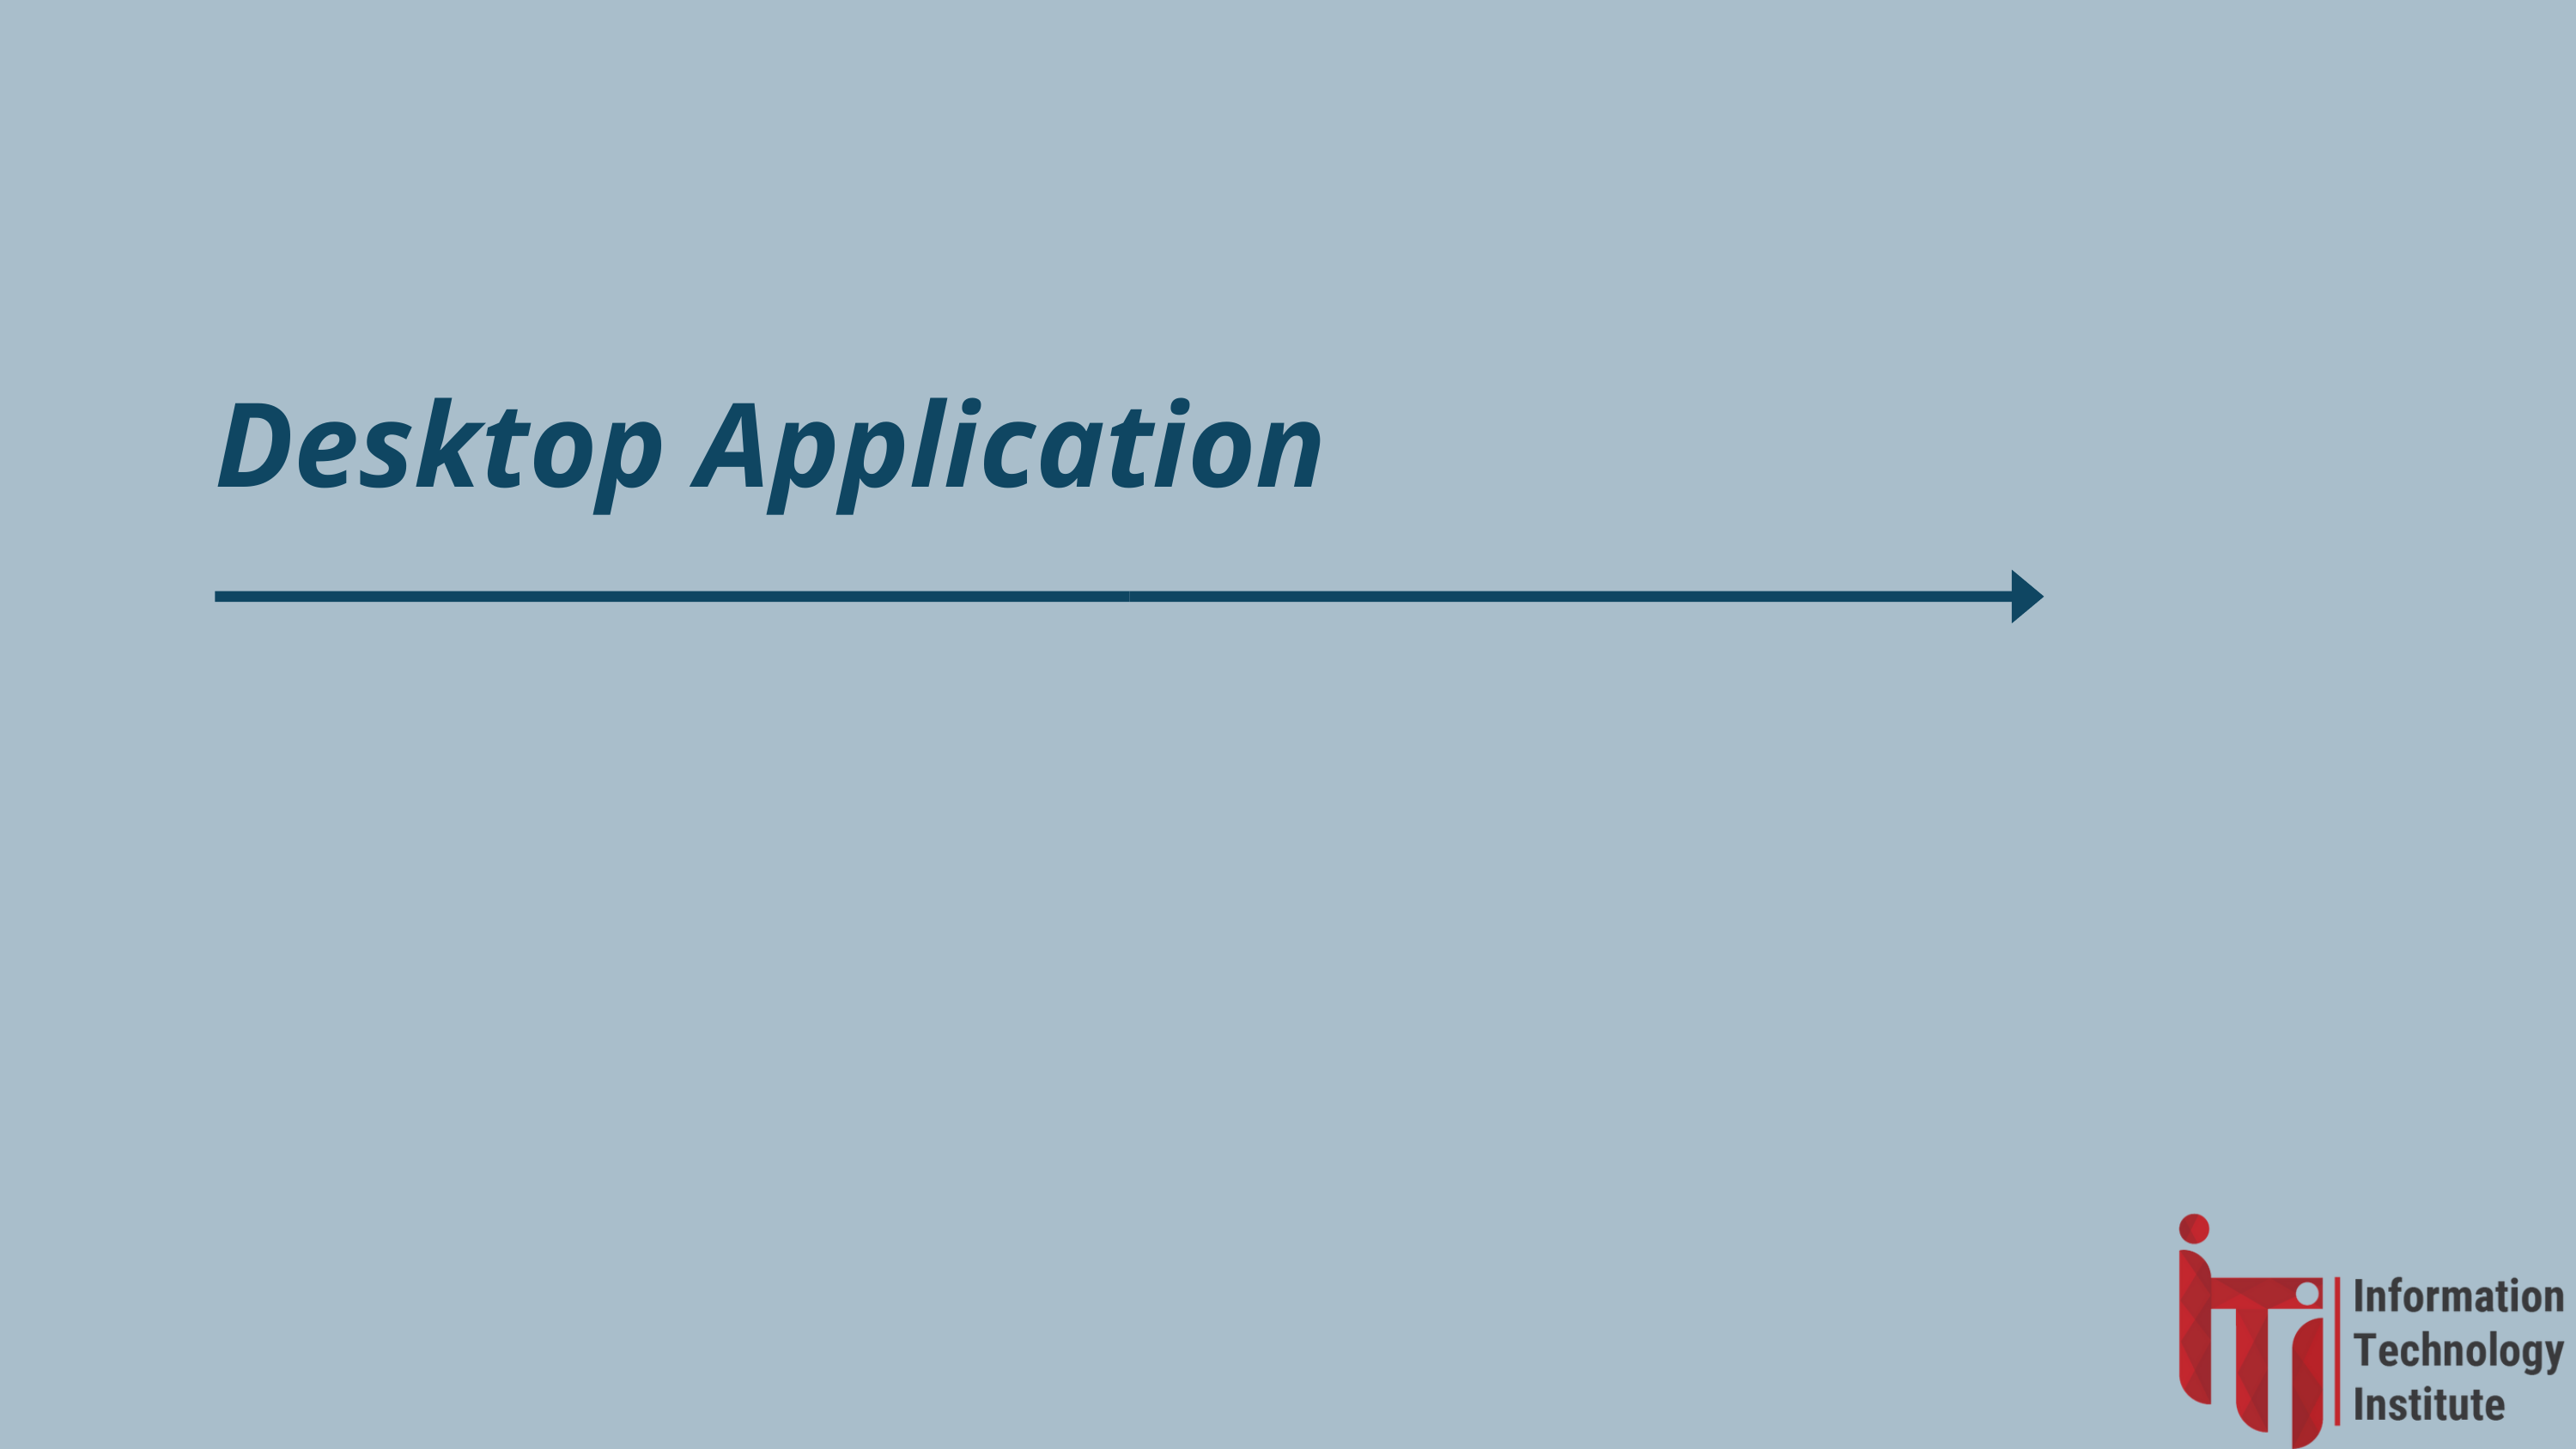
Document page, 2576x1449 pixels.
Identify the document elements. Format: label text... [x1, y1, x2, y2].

text_box Desktop Application [215, 347, 1702, 511]
text_box [1129, 587, 2044, 606]
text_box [2177, 1180, 2576, 1449]
